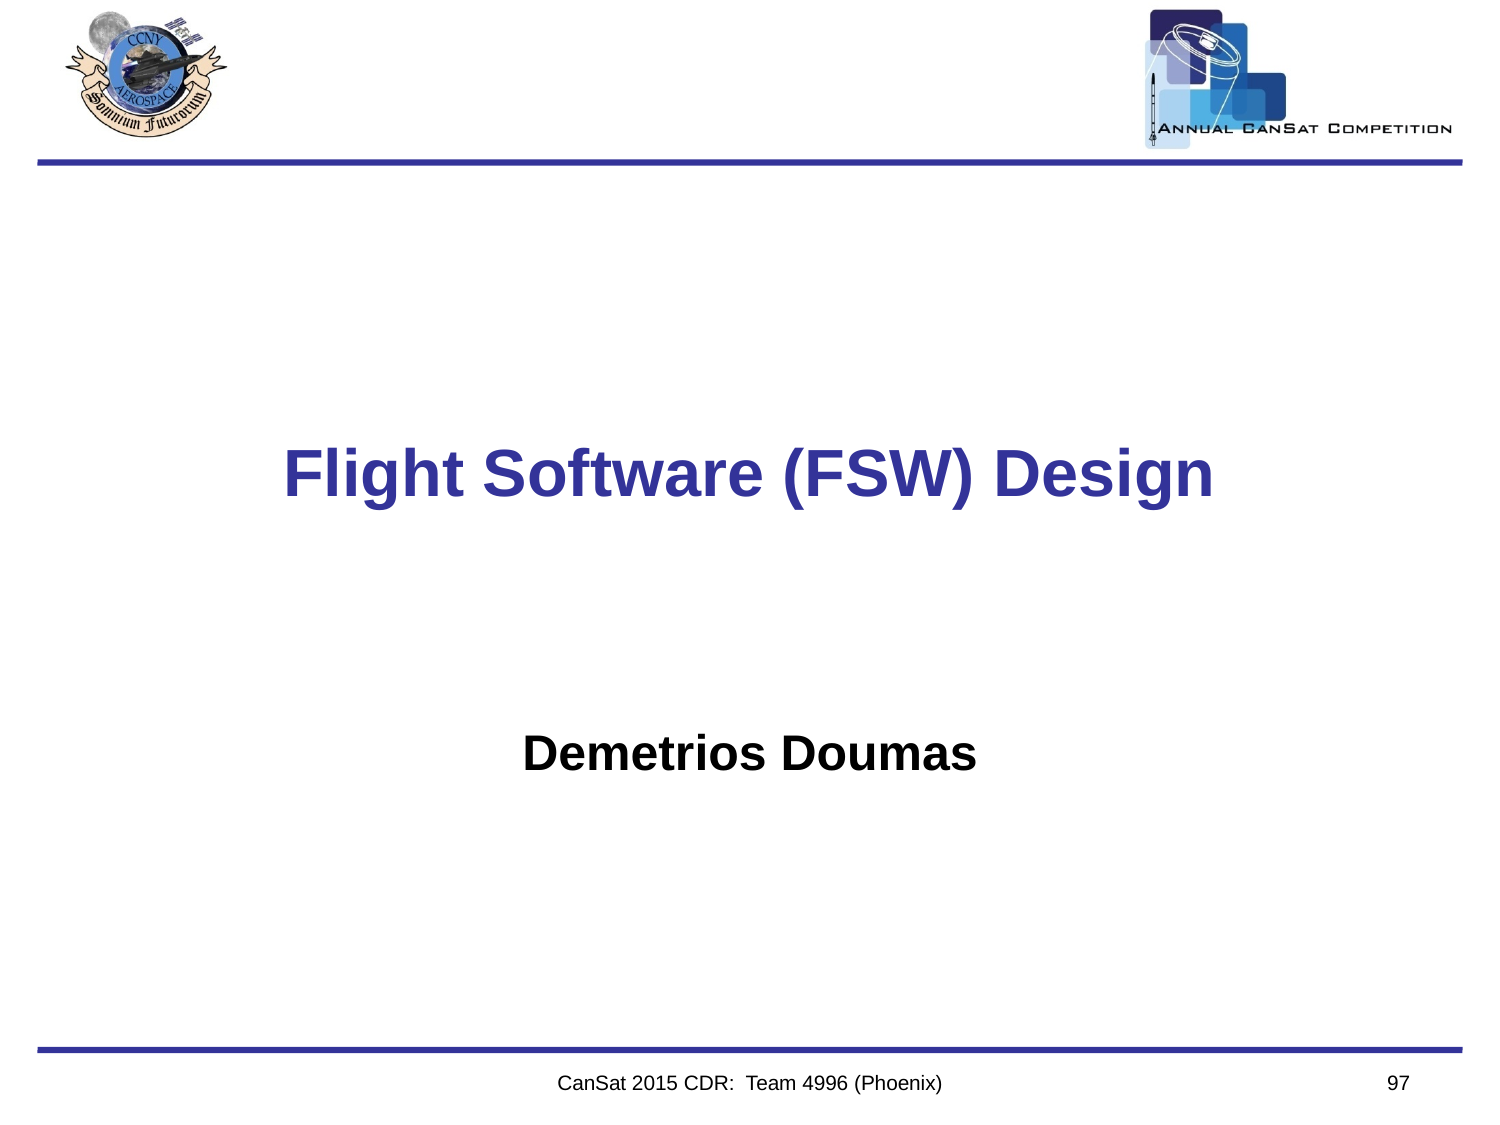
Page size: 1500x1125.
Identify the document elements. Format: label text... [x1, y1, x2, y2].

slide_number 97 [1312, 1062, 1425, 1104]
title Flight Software (FSW) Design [112, 349, 1388, 591]
footer CanSat 2015 CDR: Team 4996 (Phoenix) [450, 1062, 1050, 1103]
picture [0, 0, 301, 151]
picture [1137, 0, 1459, 156]
subtitle Demetrios Doumas [225, 712, 1275, 925]
